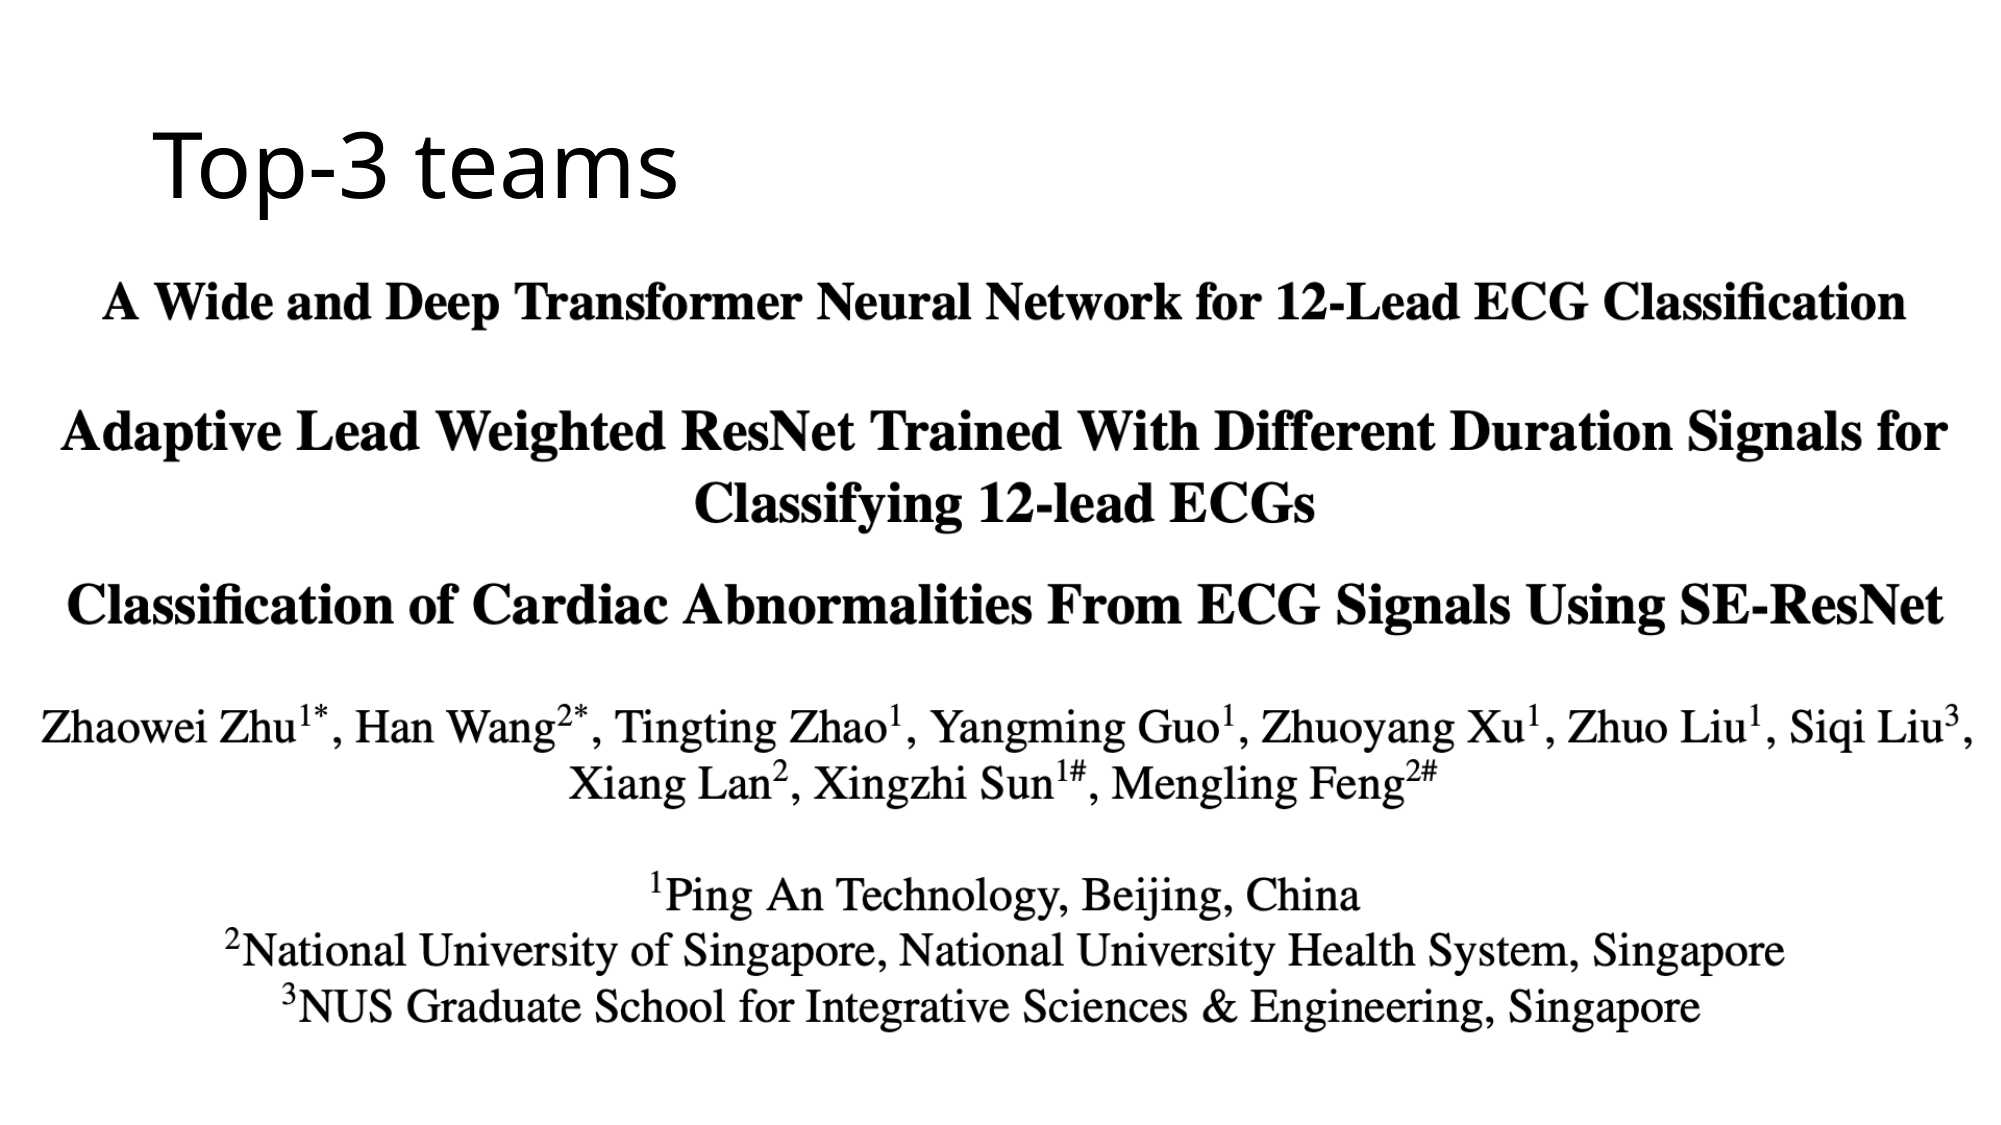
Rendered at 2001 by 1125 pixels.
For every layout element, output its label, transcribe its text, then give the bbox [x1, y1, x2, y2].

title Top-3 teams [137, 59, 1863, 243]
picture [0, 243, 1986, 1048]
